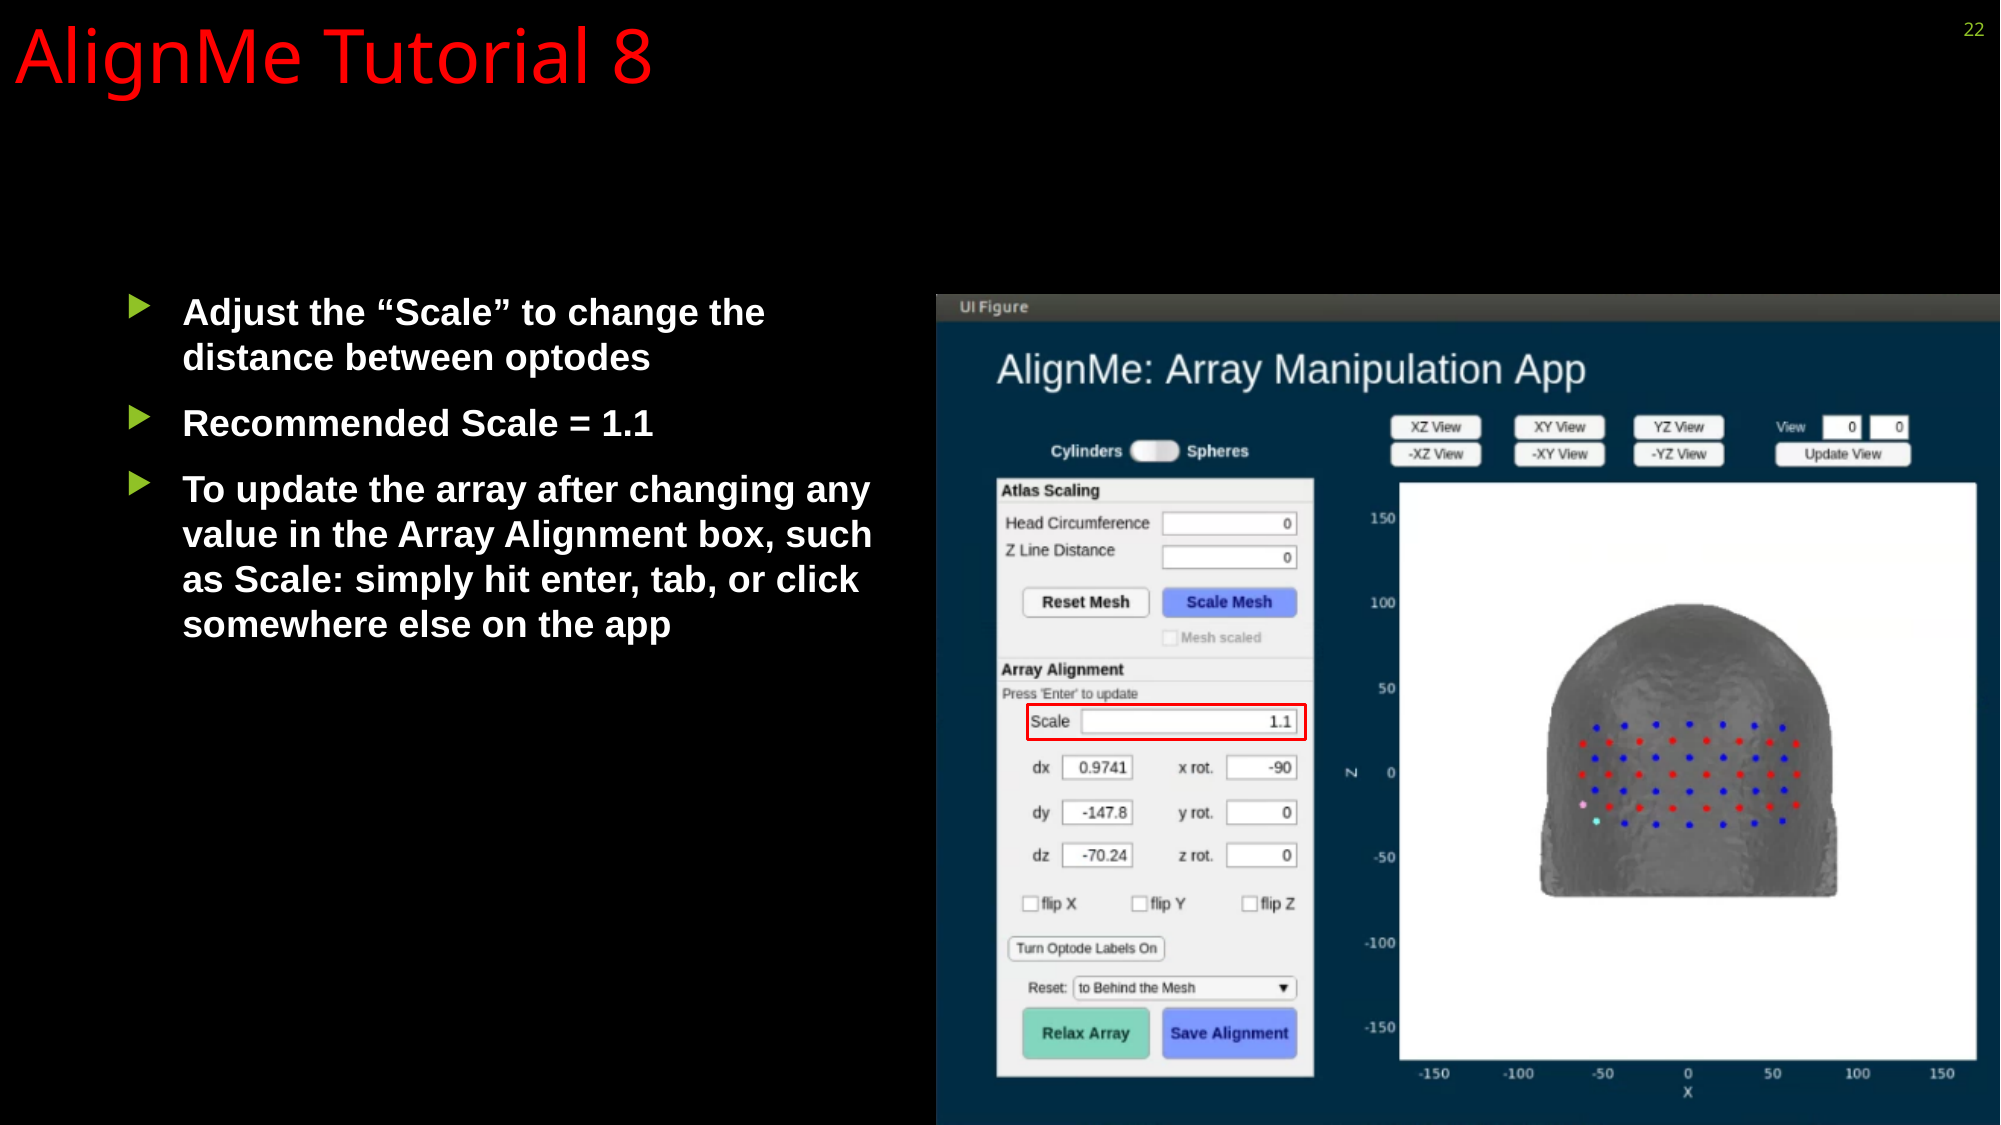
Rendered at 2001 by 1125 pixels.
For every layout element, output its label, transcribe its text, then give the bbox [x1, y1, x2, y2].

list Adjust the “Scale” to change the distance between optodes Recommended Scale = 1.1 To update the array after changing any value in the Array Alignment box, such as Scale: simply hit enter, tab, or click somewhere else on the app [111, 280, 937, 723]
slide_number 22 [1887, 0, 2000, 60]
picture [935, 294, 2000, 1125]
title AlignMe Tutorial 8 [0, 0, 1872, 218]
